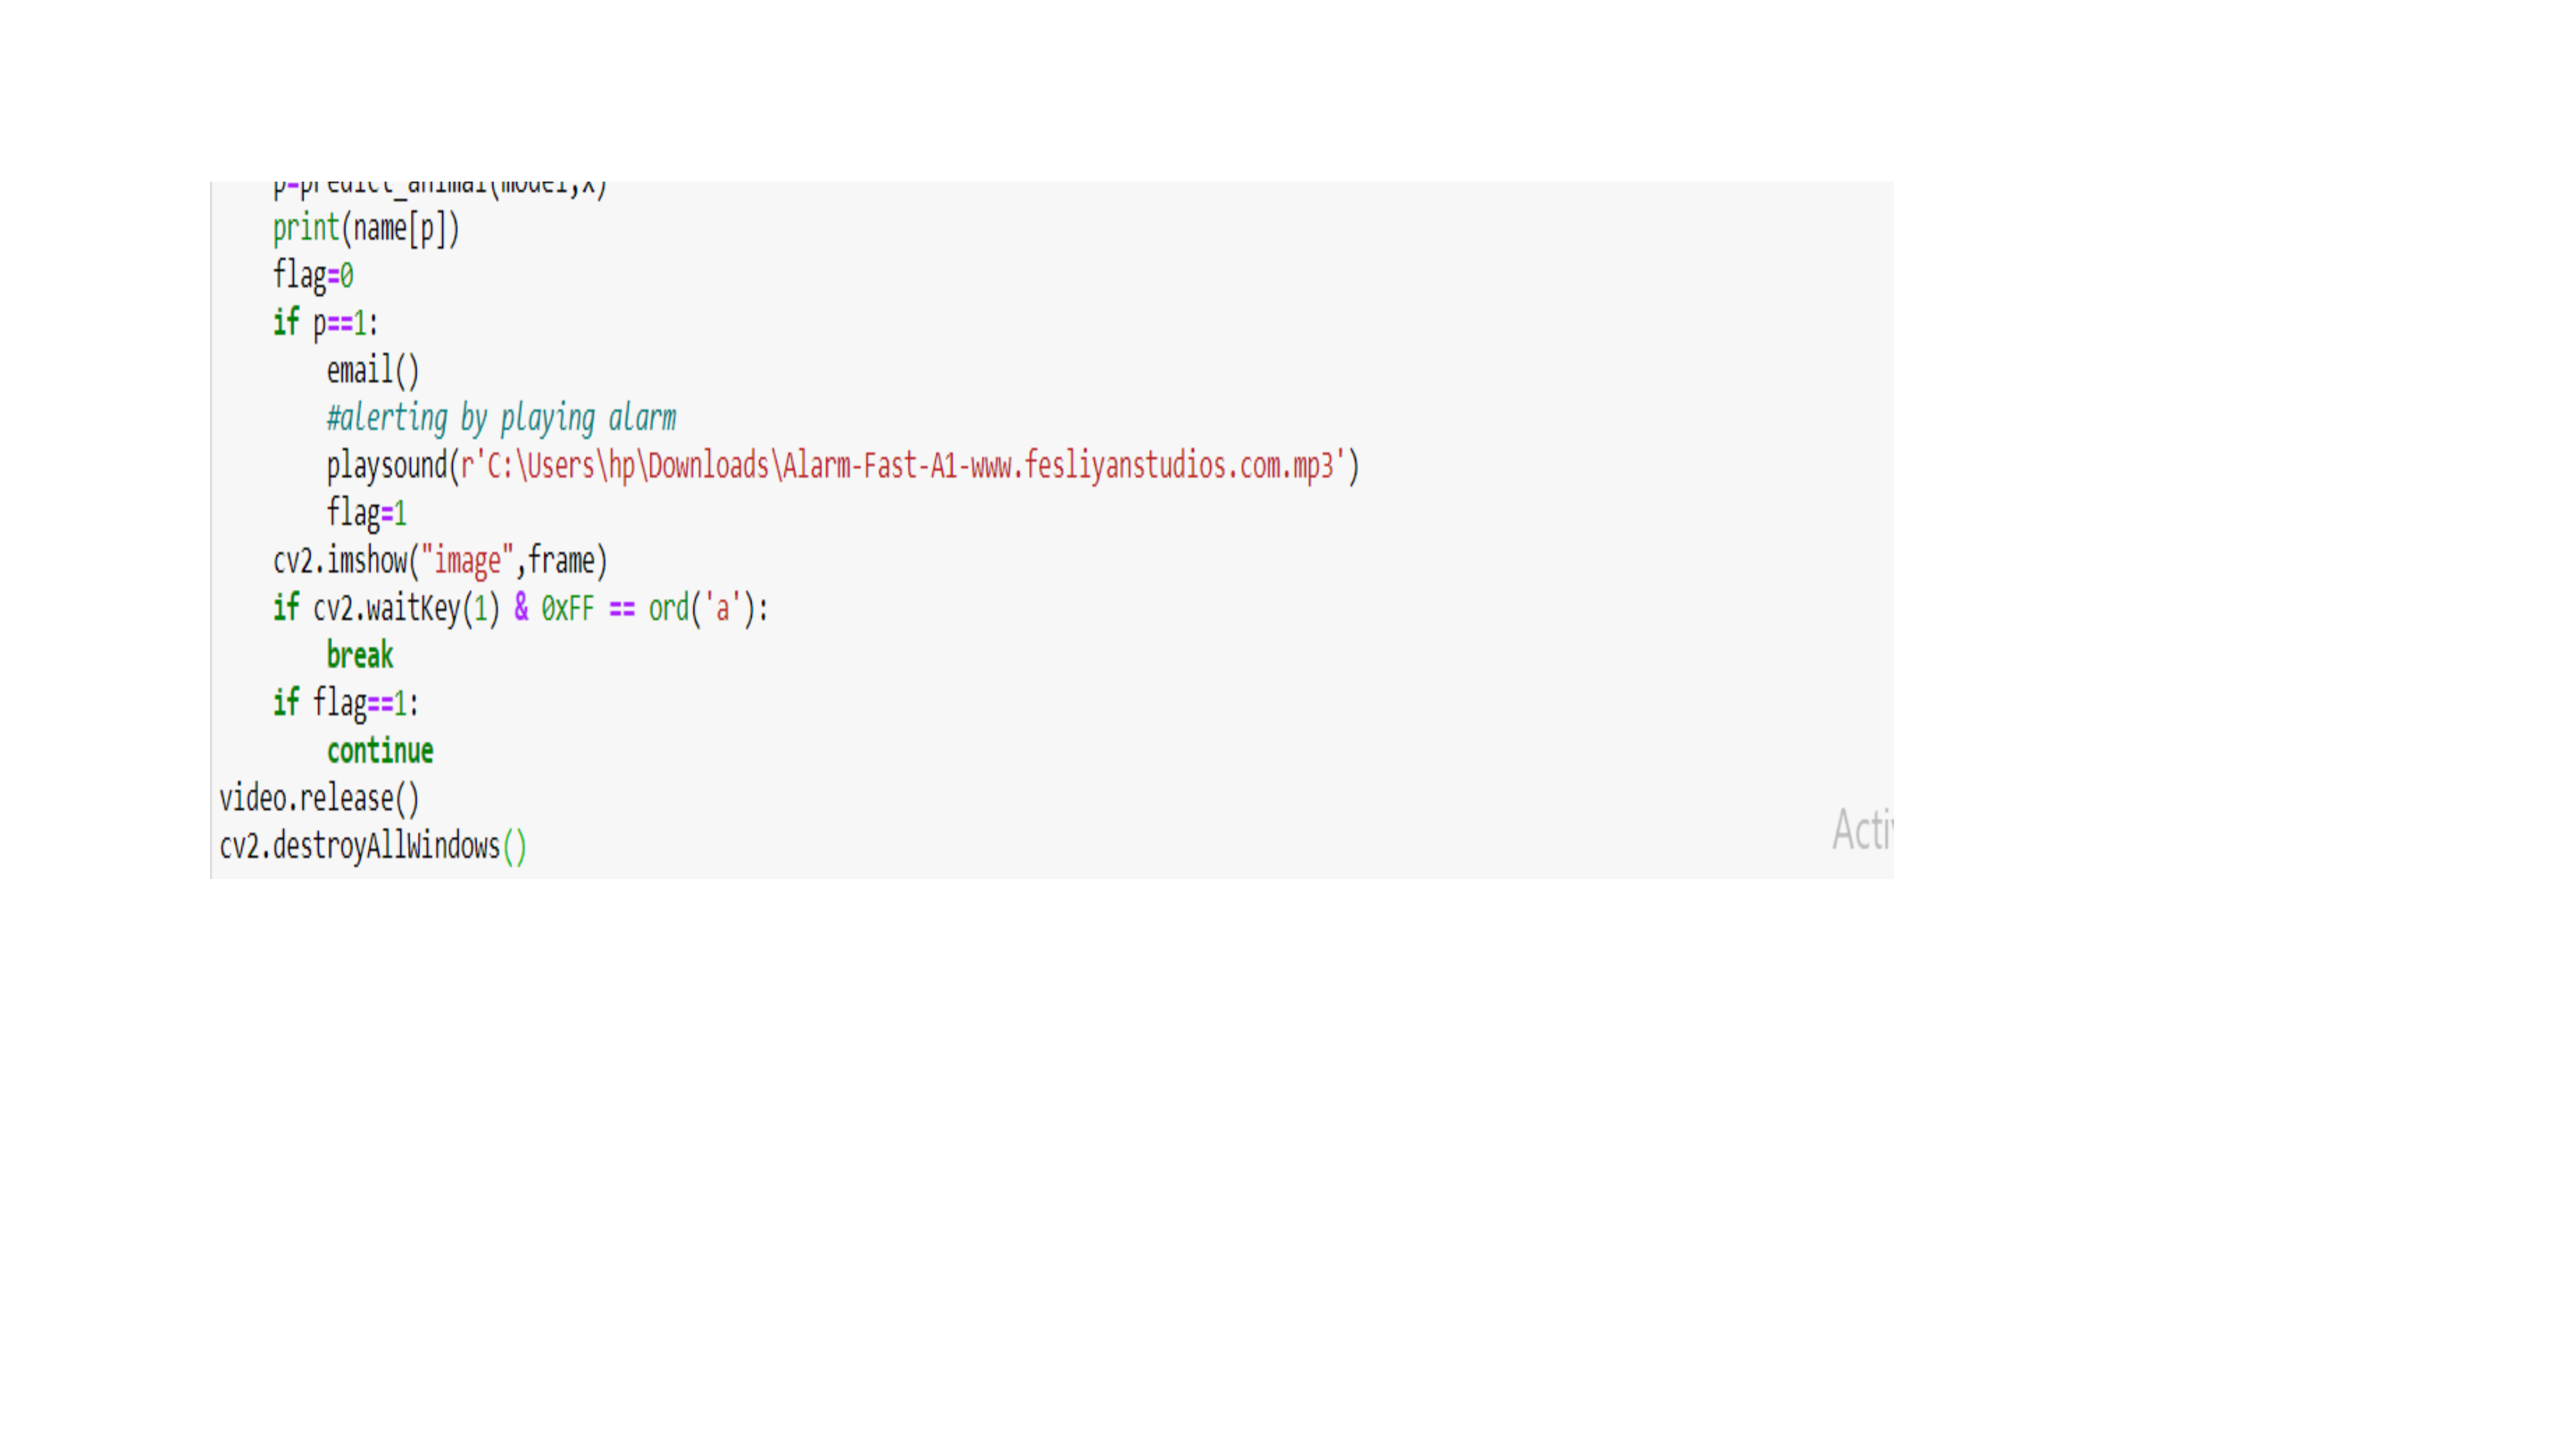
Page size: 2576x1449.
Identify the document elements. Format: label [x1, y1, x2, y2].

picture [209, 182, 1894, 880]
